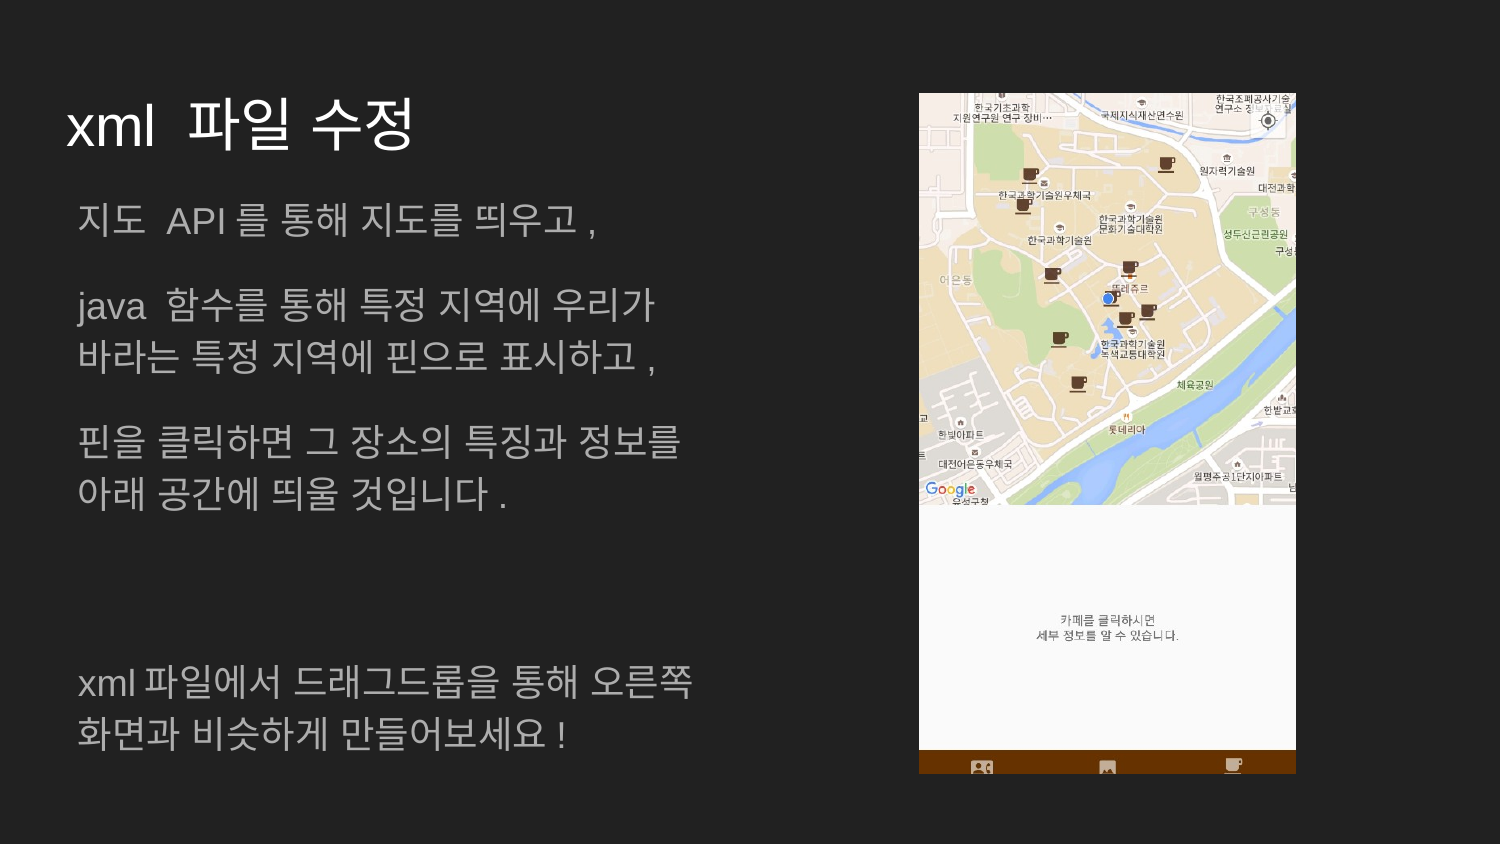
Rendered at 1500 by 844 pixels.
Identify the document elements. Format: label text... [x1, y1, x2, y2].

picture [918, 92, 1297, 774]
list 지도 API를 통해 지도를 띄우고, java 함수를 통해 특정 지역에 우리가 바라는 특정 지역에 핀으로 표시하고, 핀을 클릭하면 그 장소의 특징과 정보를 아래 공간에 띄울 것입니다. xml파일에서 드래그드롭을 통해 오른쪽 화면과 비슷하게 만들어보세요! [62, 175, 726, 823]
title xml 파일 수정 [51, 72, 1449, 167]
